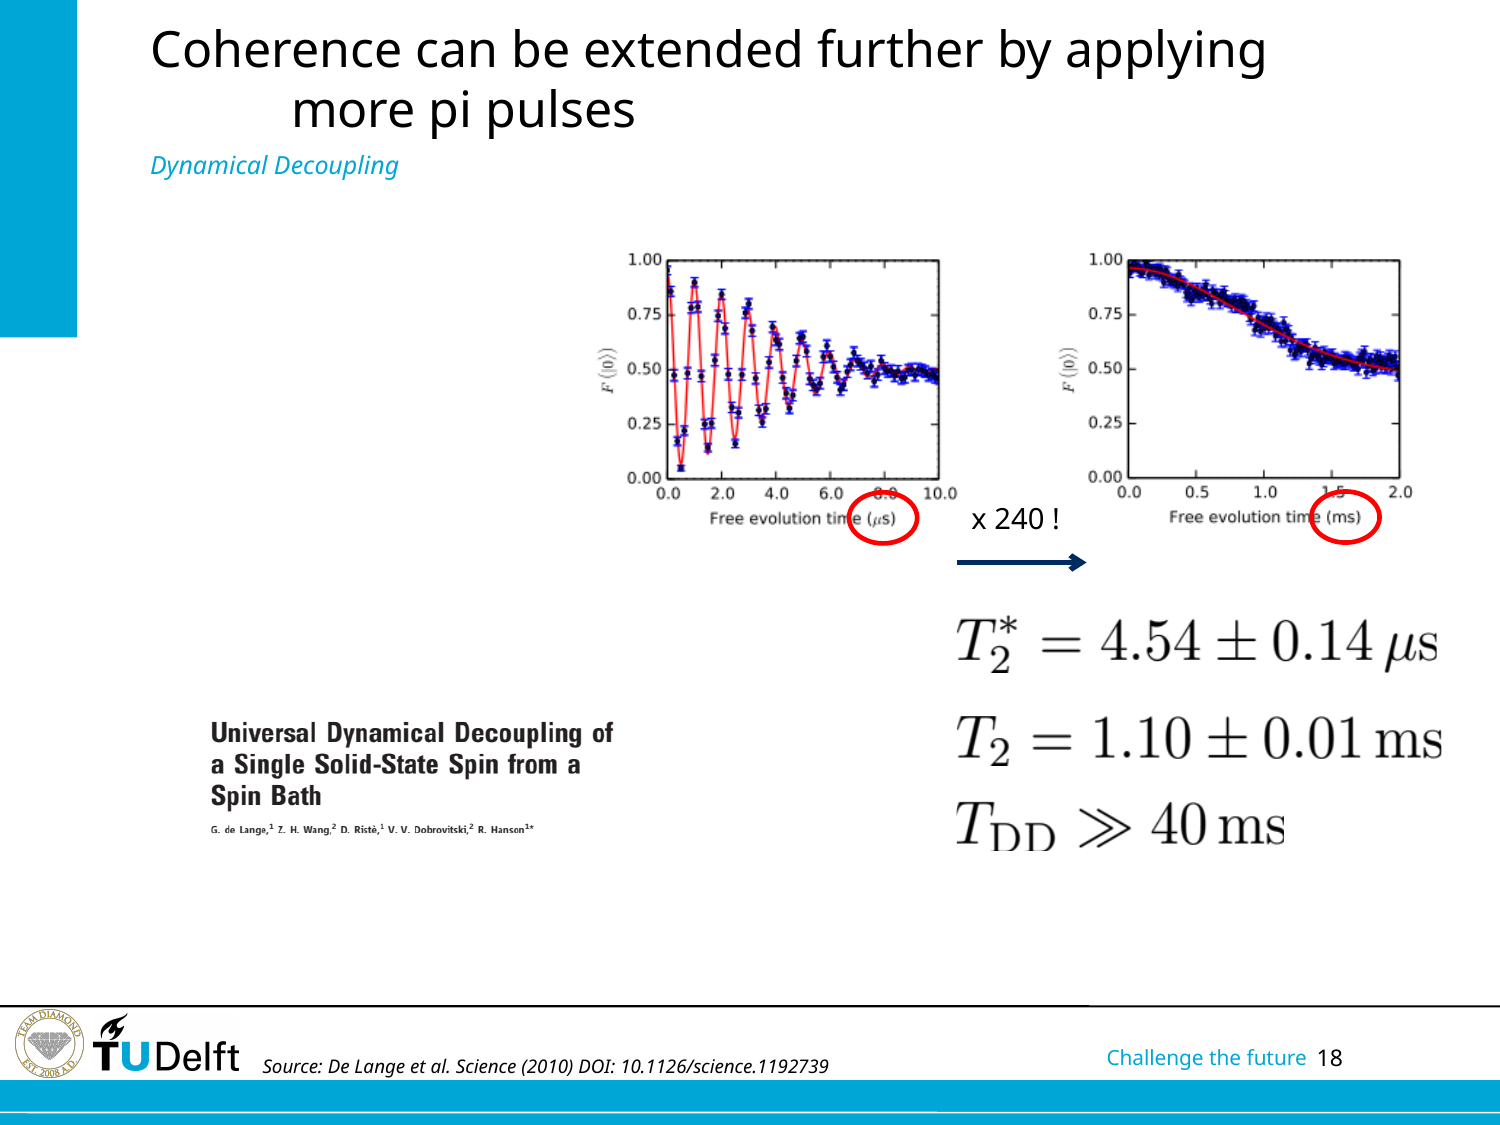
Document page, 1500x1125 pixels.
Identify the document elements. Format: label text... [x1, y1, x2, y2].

picture [956, 801, 1285, 852]
text_box x 240 ! [978, 492, 1034, 543]
title Coherence can be extended further by applying more pi pulses [150, 12, 1325, 138]
picture [15, 1009, 84, 1078]
picture [956, 615, 1437, 673]
list Source: De Lange et al. Science (2010) DOI: 10.1126/science.1192739 [262, 1018, 1103, 1078]
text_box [1044, 239, 1423, 543]
picture [93, 1013, 239, 1071]
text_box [584, 239, 968, 544]
list Dynamical Decoupling [150, 139, 1328, 180]
picture [956, 715, 1442, 766]
picture [194, 715, 653, 852]
